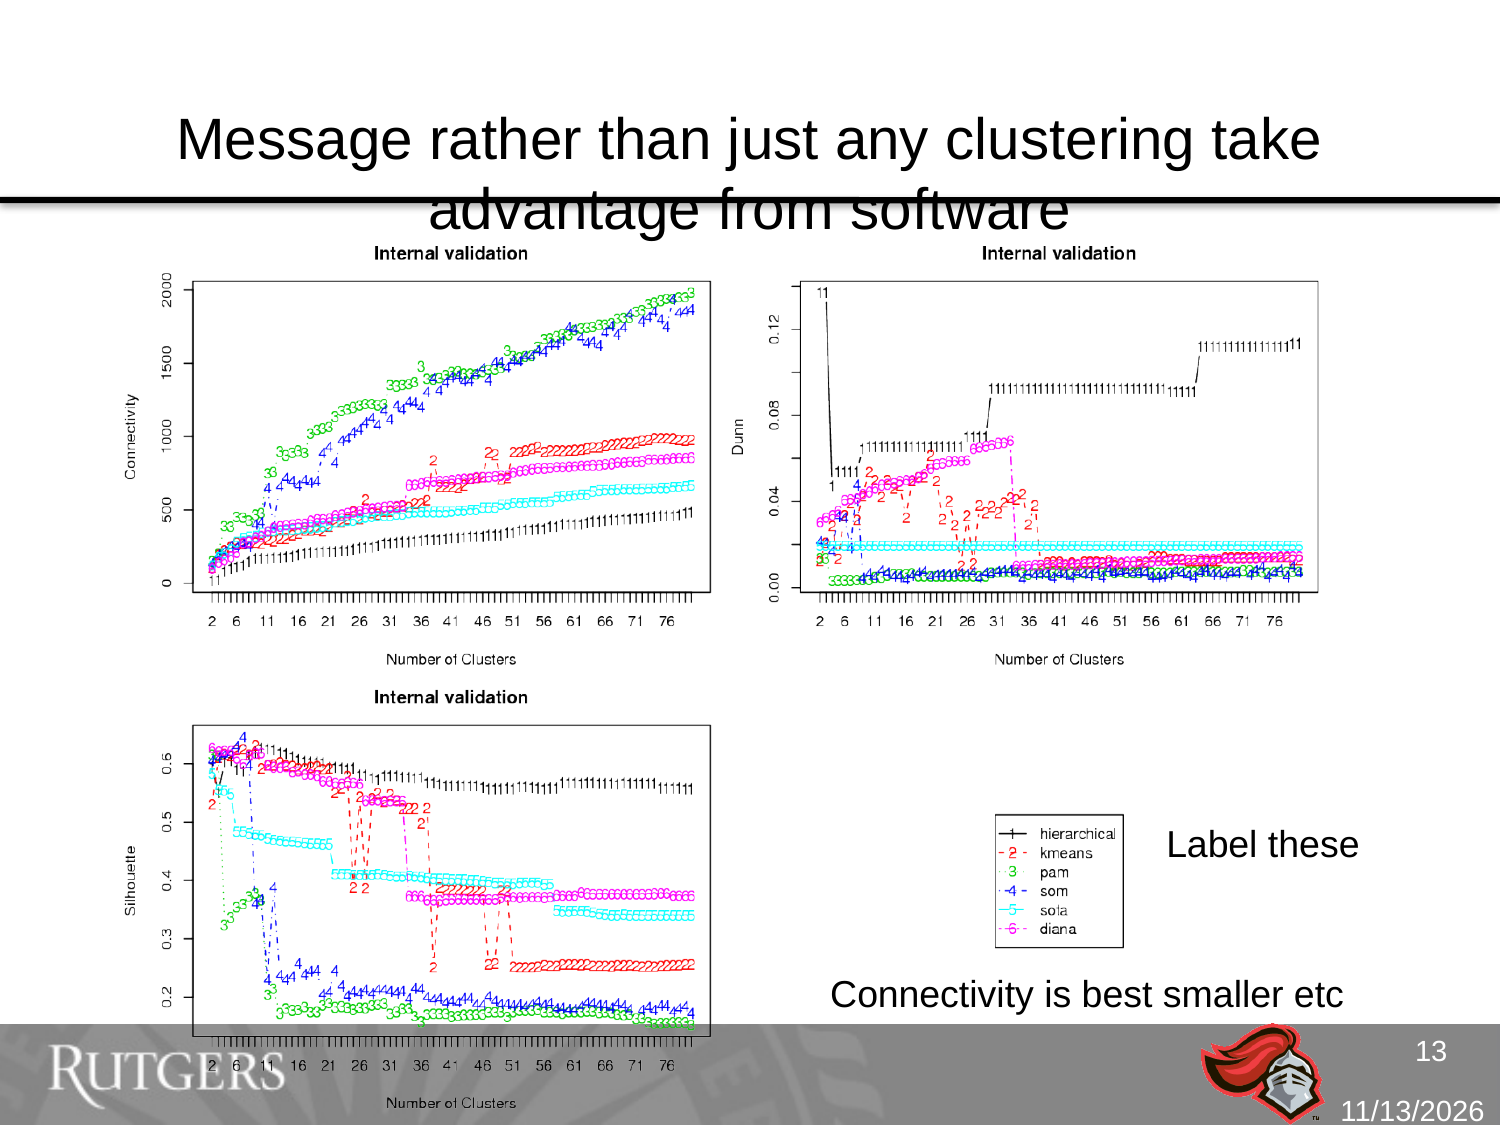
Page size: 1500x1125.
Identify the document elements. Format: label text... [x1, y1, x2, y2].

title Message rather than just any clustering take advantage from software [1232, 112, 1426, 238]
slide_number 13 [1388, 1024, 1463, 1063]
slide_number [1388, 1084, 1500, 1125]
picture [122, 62, 1387, 1125]
text_box Label these [1232, 812, 1375, 873]
title Message rather than just any clustering take advantage from software [74, 112, 276, 238]
text_box Connectivity is best smaller etc [1232, 962, 1360, 1023]
picture [1388, 1024, 1500, 1084]
picture [0, 1024, 121, 1125]
